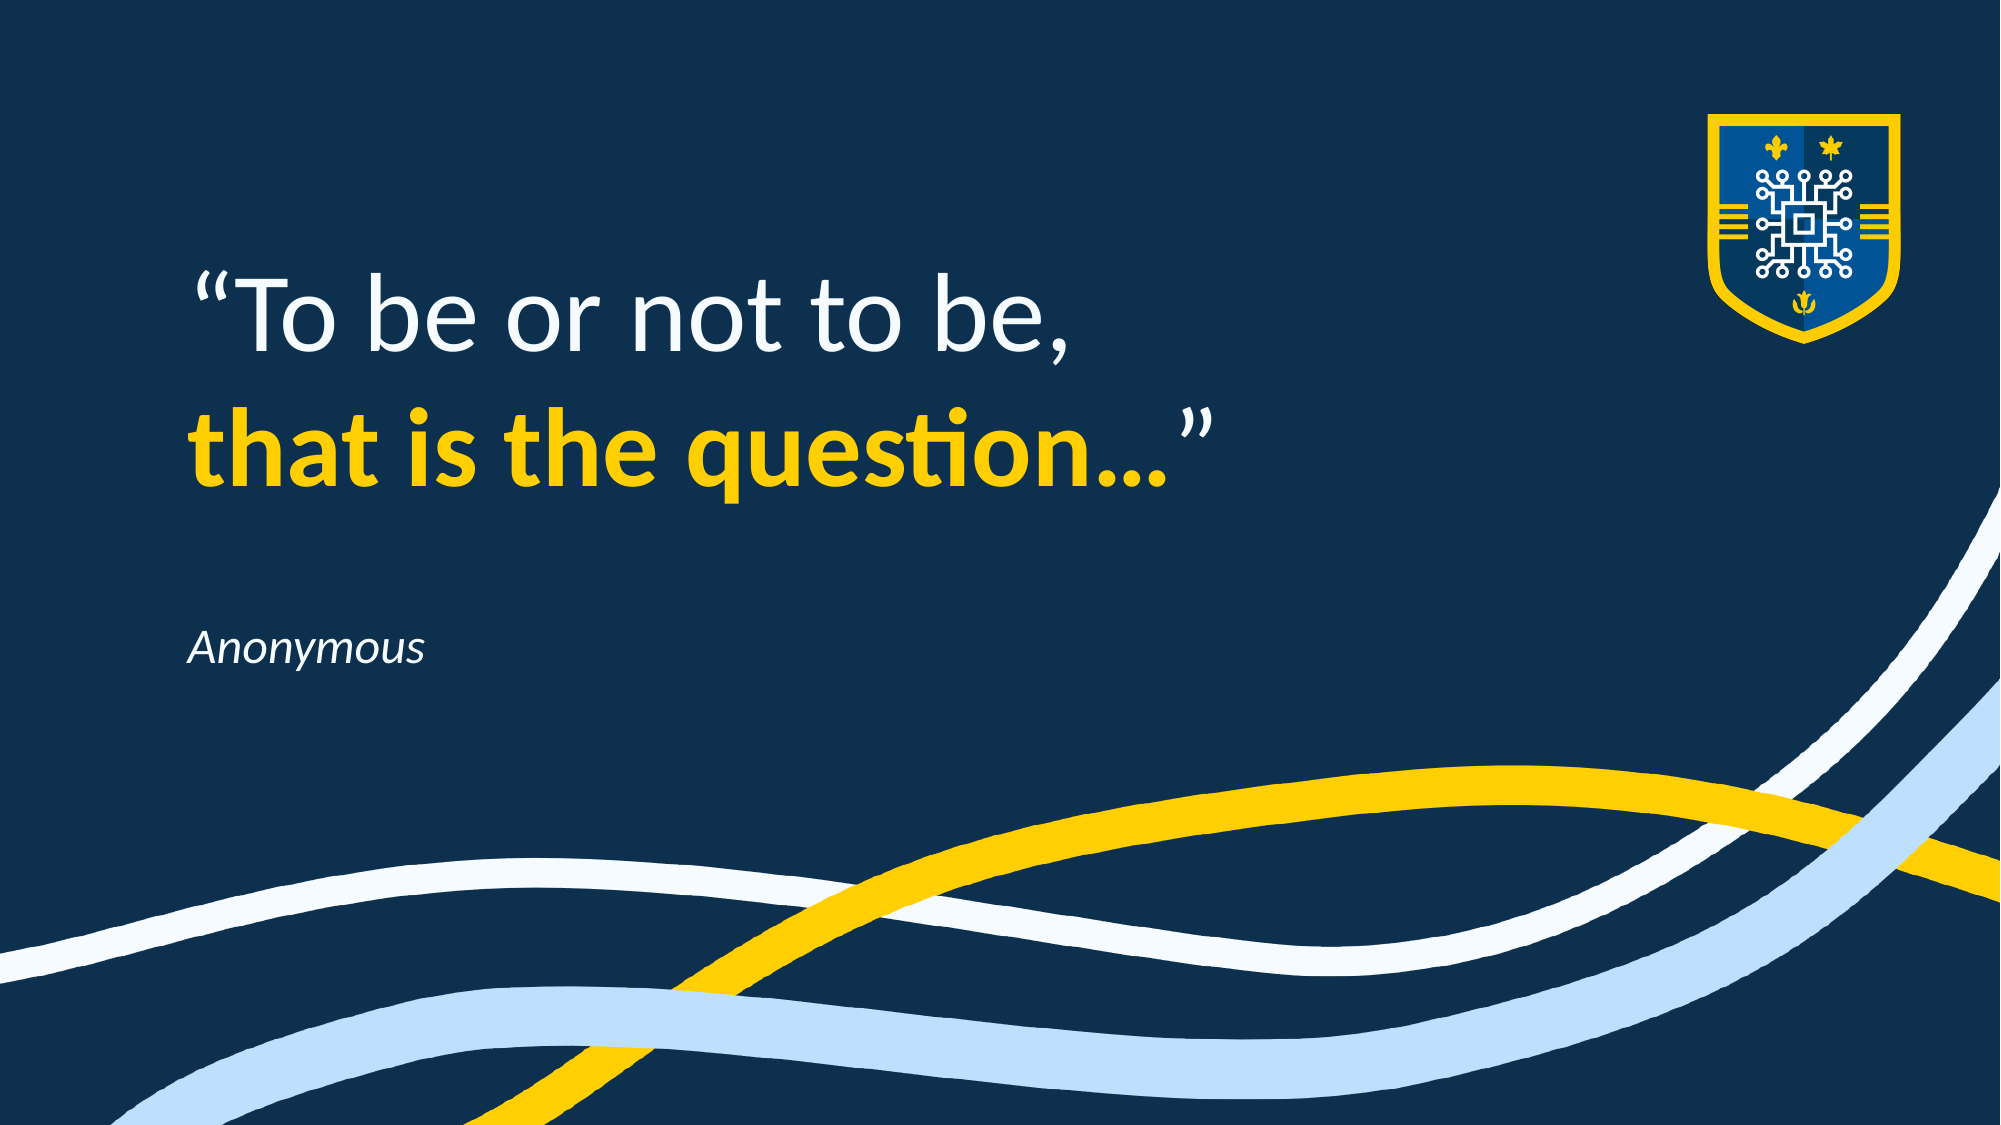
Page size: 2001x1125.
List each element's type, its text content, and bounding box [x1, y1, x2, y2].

text_box “To be or not to be, that is the question…” [172, 231, 1463, 437]
picture [0, 437, 2000, 1125]
picture [1683, 108, 1925, 350]
